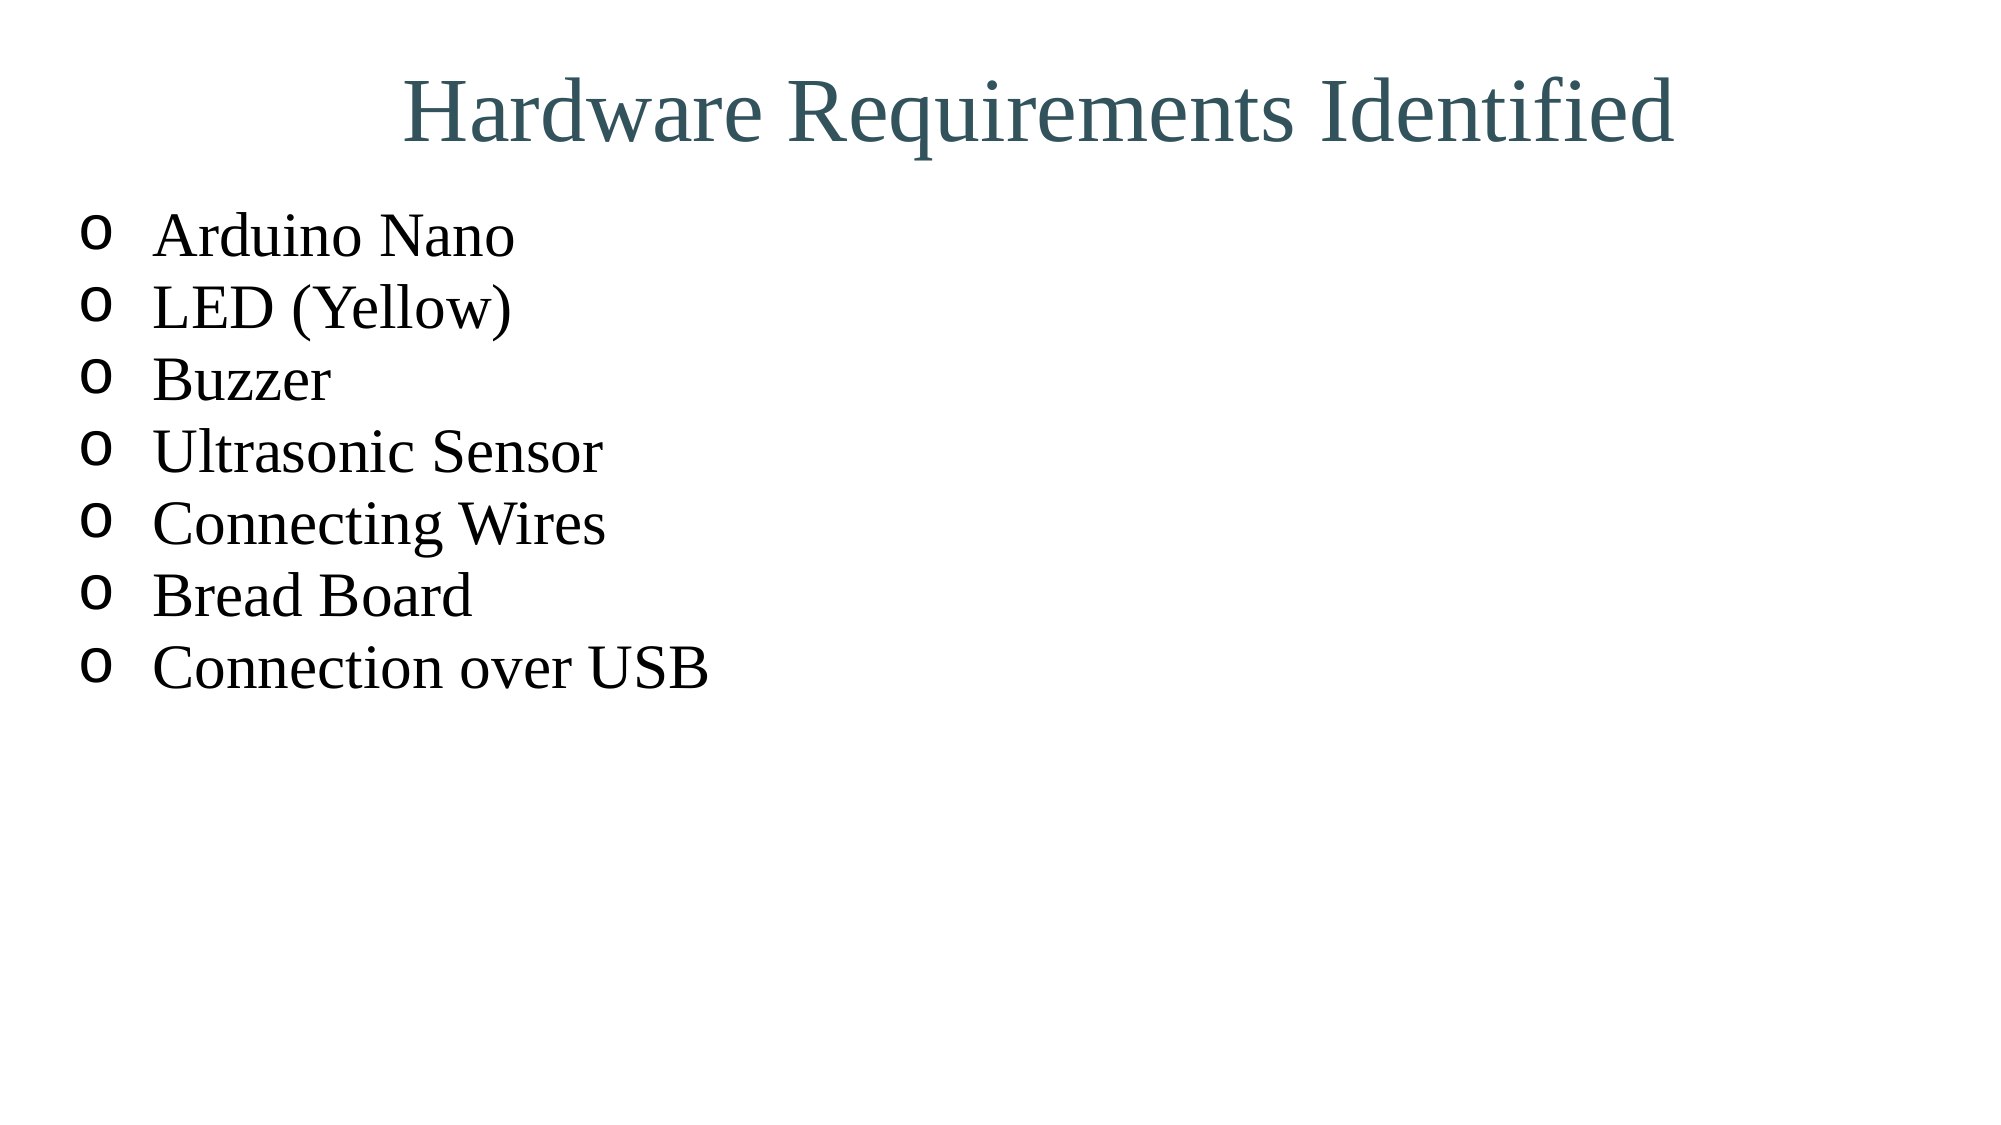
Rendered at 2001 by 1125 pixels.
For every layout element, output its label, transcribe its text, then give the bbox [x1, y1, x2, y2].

title Hardware Requirements Identified [112, 35, 1969, 191]
list Arduino Nano LED (Yellow) Buzzer Ultrasonic Sensor Connecting Wires Bread Board Connection over USB [60, 190, 1917, 1060]
